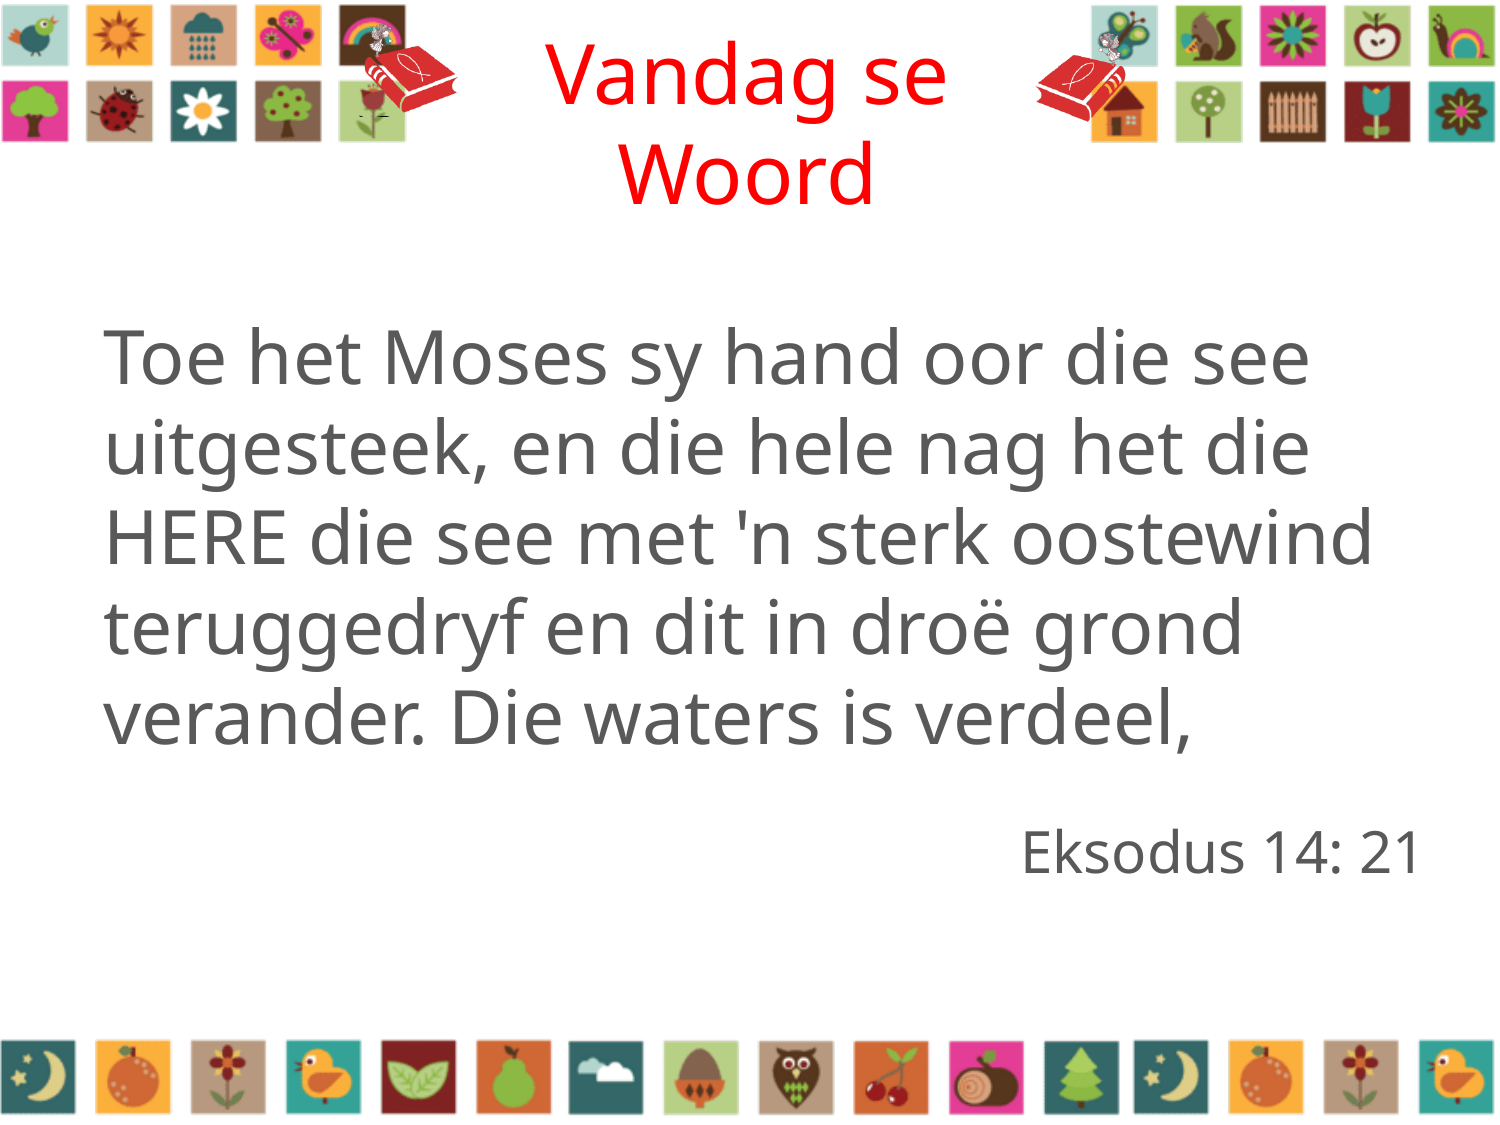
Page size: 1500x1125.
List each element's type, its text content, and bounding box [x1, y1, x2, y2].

text_box Eksodus 14: 21 [808, 807, 1441, 893]
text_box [0, 1028, 1500, 1118]
picture [0, 3, 490, 150]
picture [1003, 3, 1500, 150]
text_box Vandag se Woord [414, 13, 1080, 229]
text_box Toe het Moses sy hand oor die see uitgesteek, en die hele nag het die HERE die see met 'n sterk oostewind teruggedryf en dit in droë grond verander. Die waters is verdeel, [88, 302, 1436, 768]
